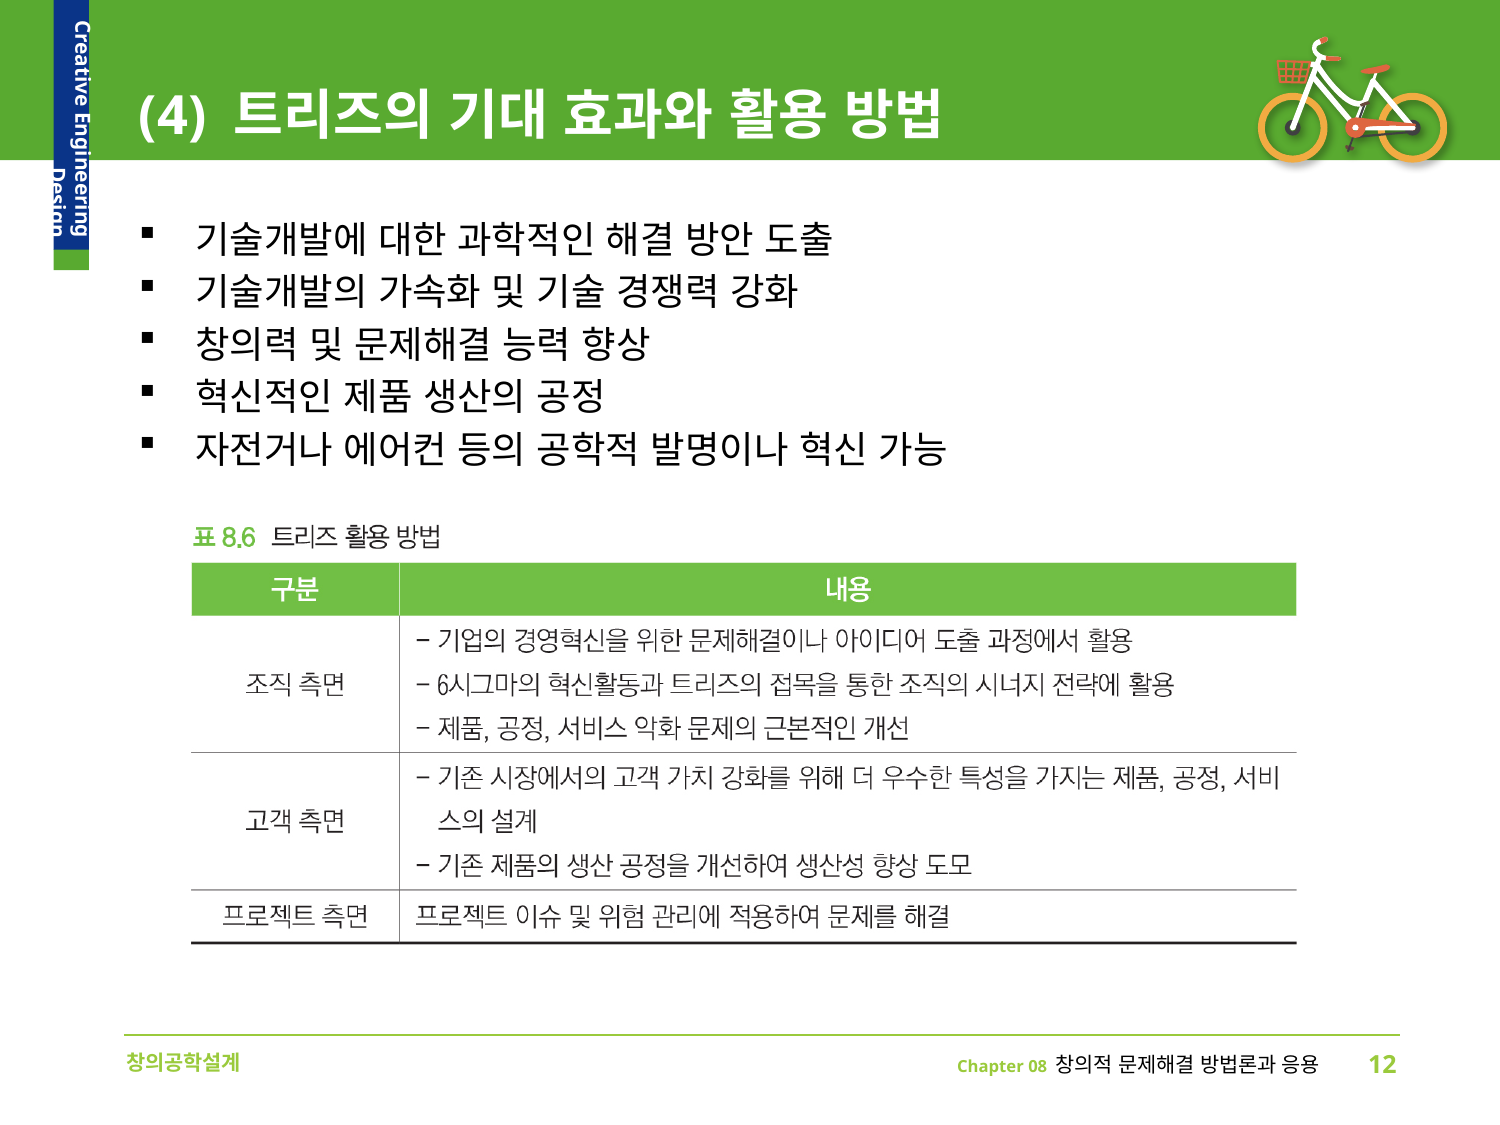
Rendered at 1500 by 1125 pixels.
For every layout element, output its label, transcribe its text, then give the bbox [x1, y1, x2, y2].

list 기술개발에 대한 과학적인 해결 방안 도출 기술개발의 가속화 및 기술 경쟁력 강화 창의력 및 문제해결 능력 향상 혁신적인 제품 생산의 공정 자전거나 에어컨 등의 공학적 발명이나 혁신 가능 [123, 208, 1400, 799]
title (4) 트리즈의 기대 효과와 활용 방법 [123, 66, 1400, 159]
picture [167, 501, 1317, 975]
